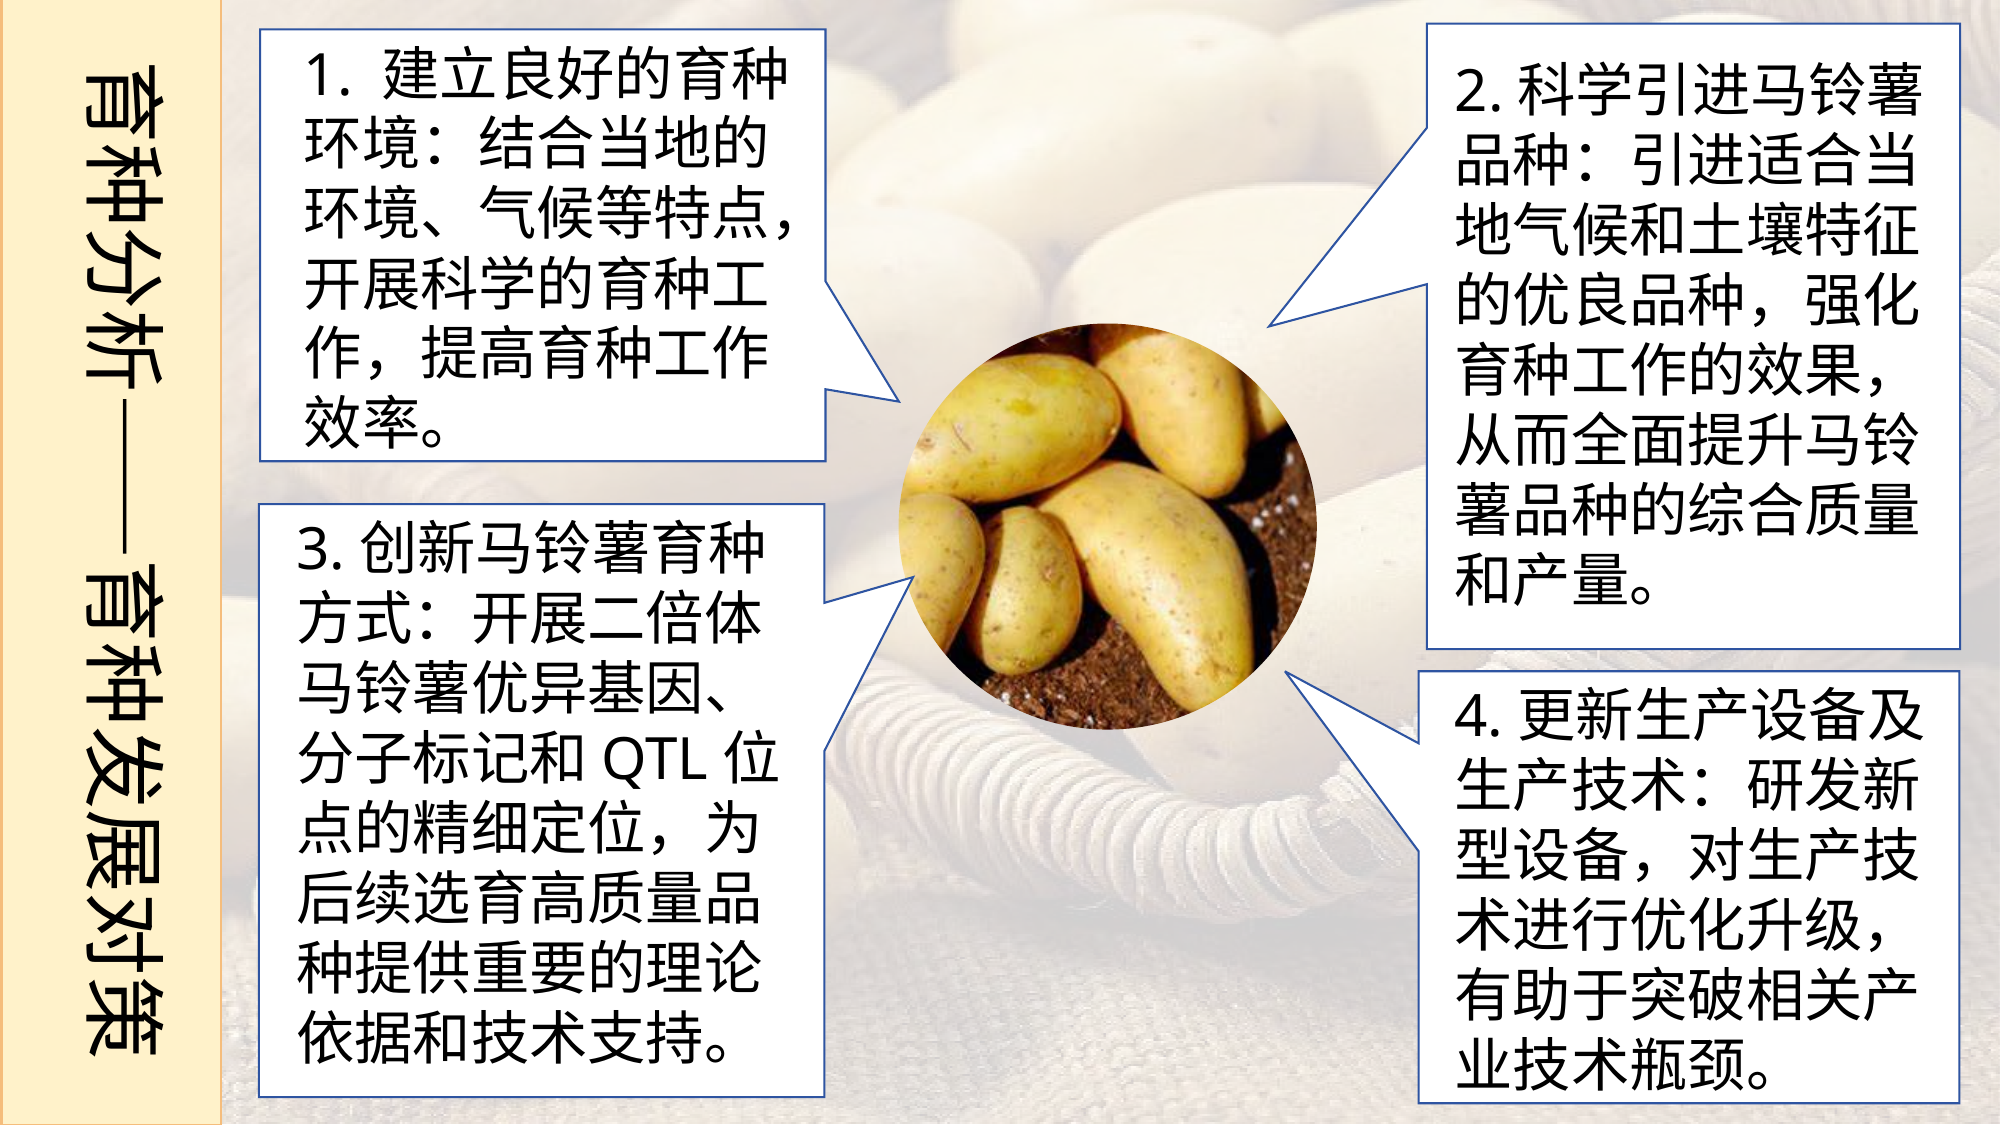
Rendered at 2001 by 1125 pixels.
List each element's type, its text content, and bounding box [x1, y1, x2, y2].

text_box 2.科学引进马铃薯品种：引进适合当地气候和土壤特征的优良品种，强化育种工作的效果，从而全面提升马铃薯品种的综合质量和产量。 [1440, 45, 1961, 670]
text_box [259, 28, 898, 463]
text_box 育种分析——育种发展对策 [53, 45, 185, 1076]
text_box 1.无性繁殖：简便、有效，又确保了品种的纯度。但经多代种植后病毒易在种薯内积累，导致种质退化。在品种、天气、人为和机械等多种因子共同诱发下，易致使马铃薯连作后土传病害加剧。因此，加强马铃薯生产管理对提高产量和品质具有积极作用。 [1271, 22, 1962, 651]
text_box 1. 建立良好的育种环境：结合当地的环境、气候等特点，开展科学的育种工作，提高育种工作效率。 [289, 29, 810, 503]
text_box 4.更新生产设备及生产技术：研发新型设备，对生产技术进行优化升级，有助于突破相关产业技术瓶颈。 [1440, 671, 1961, 1125]
text_box [1318, 670, 1961, 1105]
text_box [834, 580, 898, 735]
picture [898, 322, 1318, 731]
text_box 3.创新马铃薯育种方式：开展二倍体马铃薯优异基因、分子标记和QTL位点的精细定位，为后续选育高质量品种提供重要的理论依据和技术支持。 [281, 504, 834, 1125]
text_box [0, 0, 222, 1125]
text_box [257, 503, 826, 1099]
